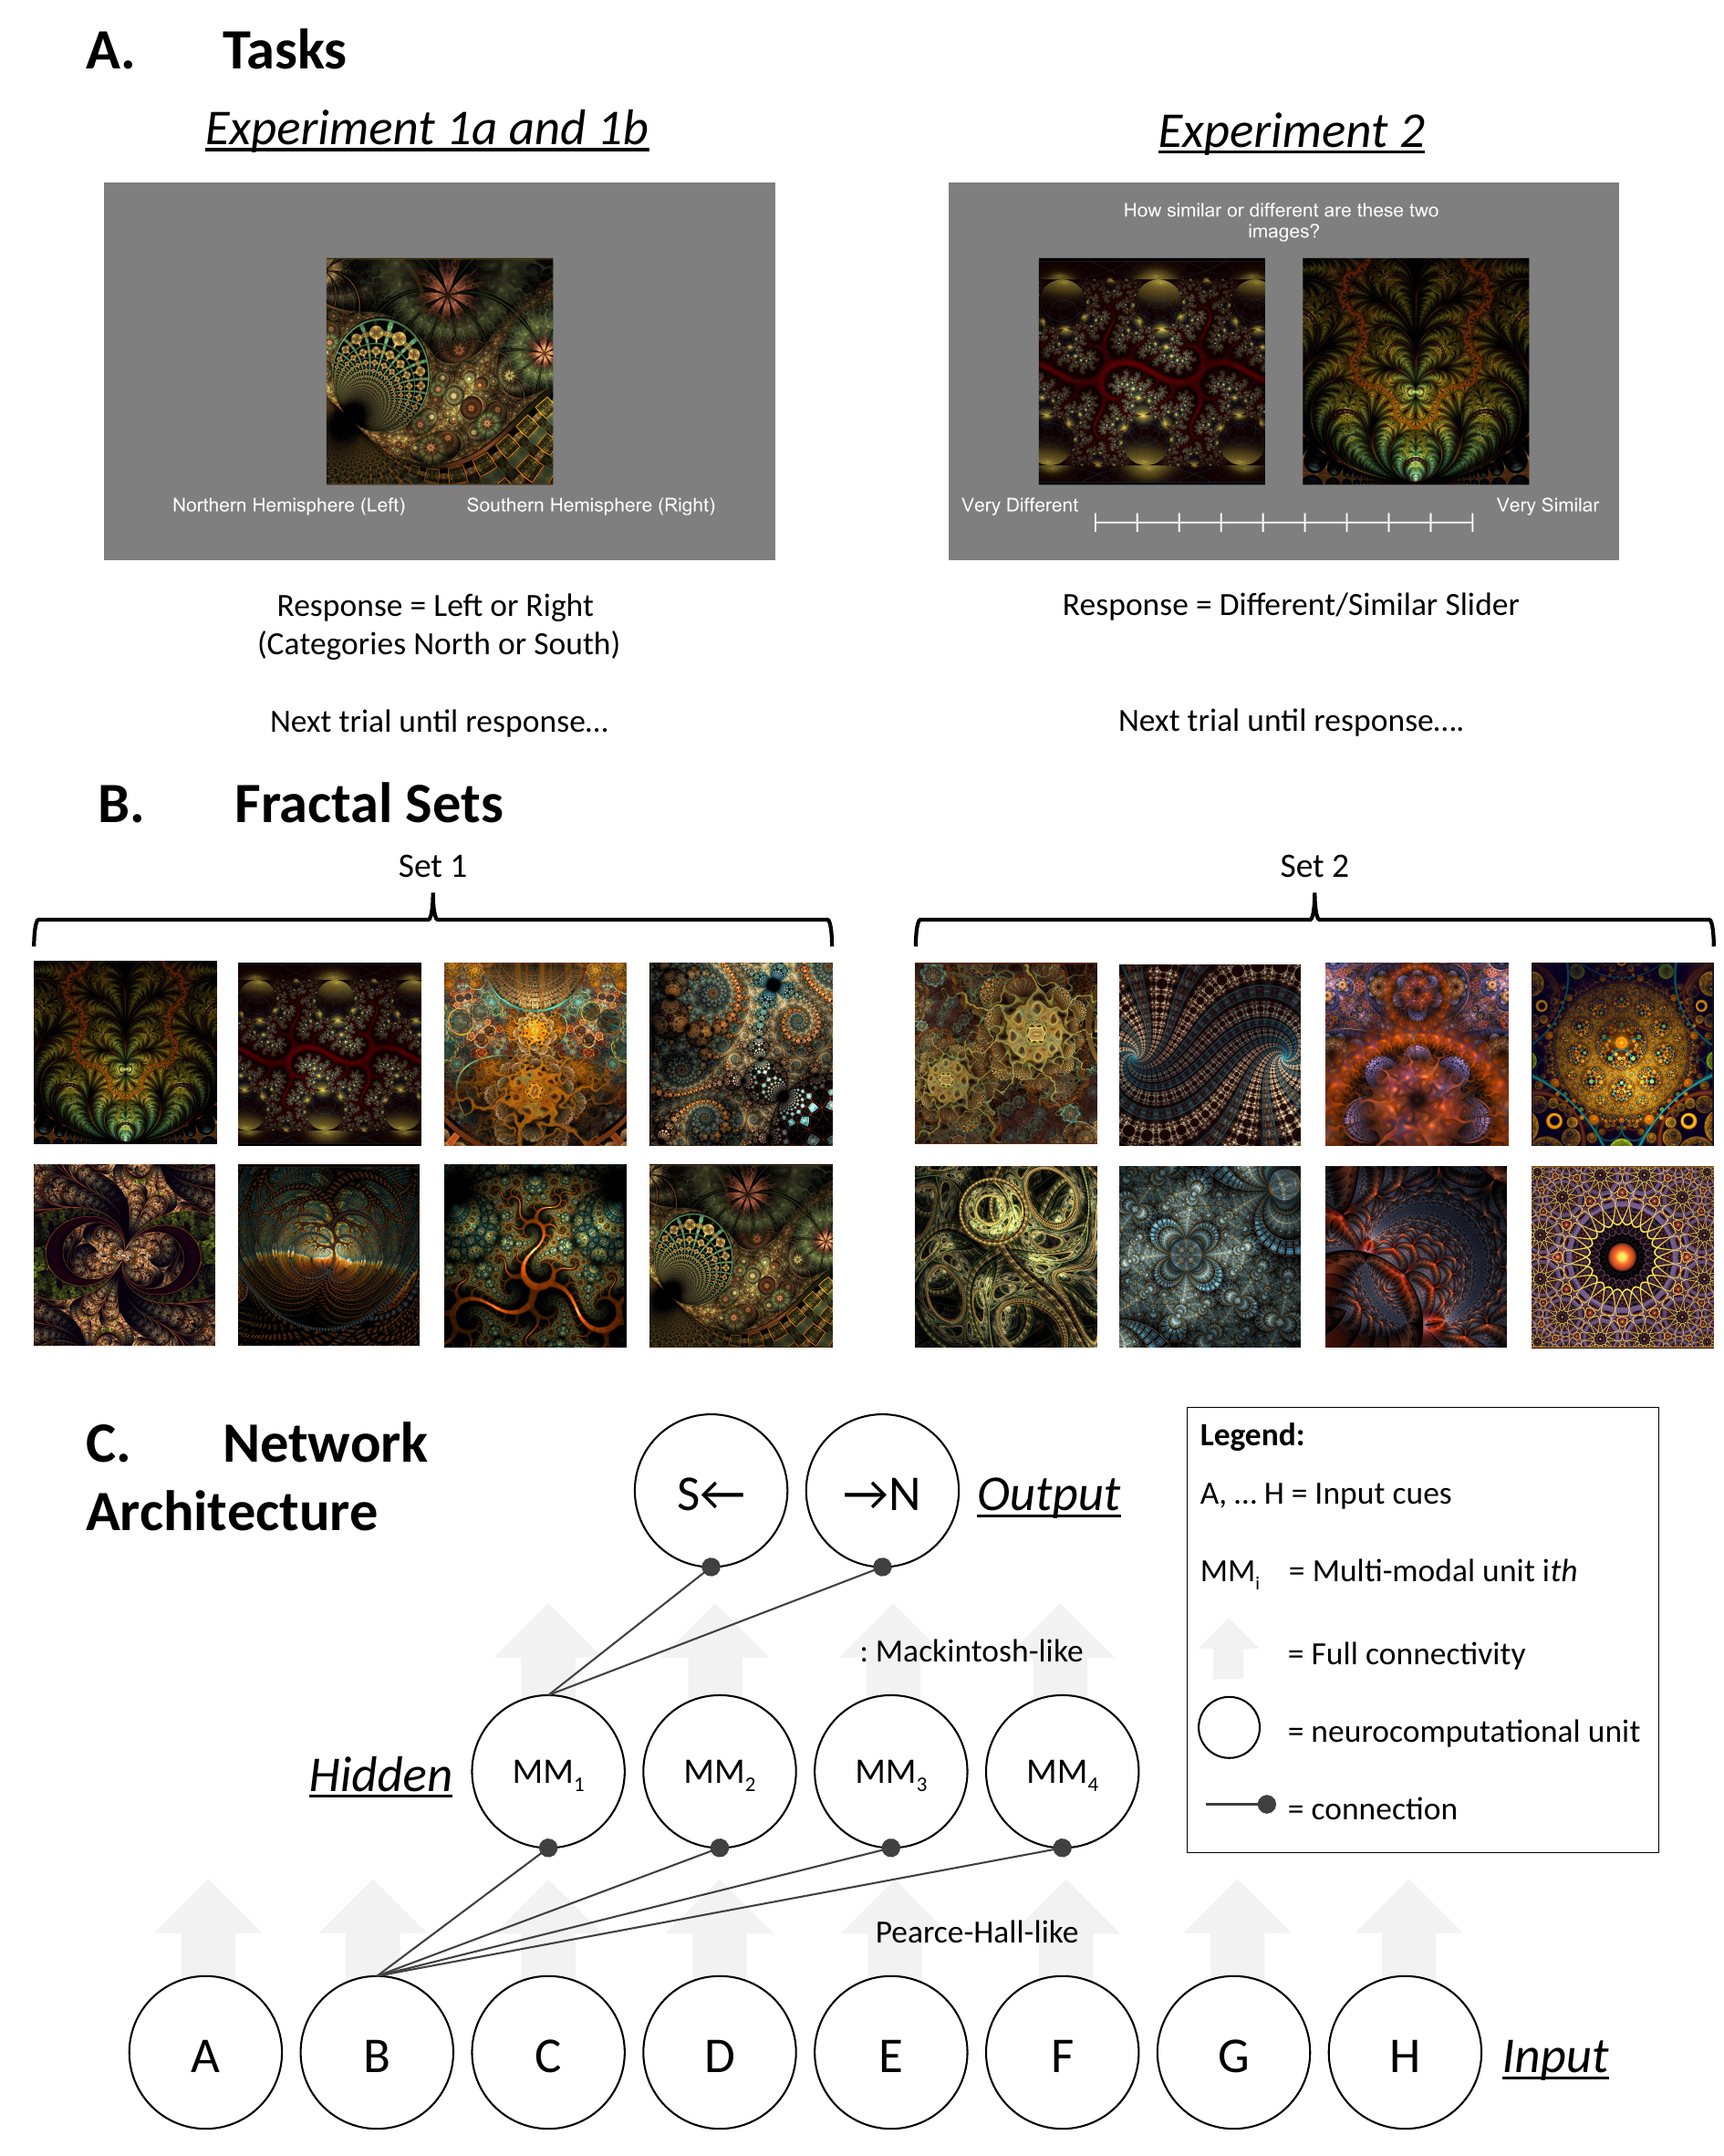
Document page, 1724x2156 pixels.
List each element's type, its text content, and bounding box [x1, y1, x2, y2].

text_box C. Network Architecture [72, 1398, 517, 1549]
picture [34, 1164, 215, 1346]
picture [238, 963, 421, 1146]
picture [1532, 1166, 1714, 1349]
text_box B. Fractal Sets [84, 758, 674, 836]
picture [238, 1164, 420, 1346]
picture [104, 182, 775, 560]
picture [1119, 1166, 1301, 1348]
picture [649, 963, 833, 1146]
picture [915, 1166, 1097, 1348]
text_box Experiment 2 [1022, 89, 1562, 164]
text_box Input [1482, 2015, 1669, 2090]
picture [1325, 1166, 1507, 1348]
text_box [1187, 1407, 1659, 1852]
picture [444, 1164, 627, 1348]
text_box Experiment 1a and 1b [157, 88, 697, 161]
text_box Response = Different/Similar Slider Next trial until response…. [957, 576, 1626, 745]
text_box Set 1 [34, 836, 833, 891]
picture [444, 963, 627, 1146]
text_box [129, 1414, 1482, 2130]
picture [1532, 963, 1714, 1146]
picture [949, 182, 1619, 560]
text_box A. Tasks [72, 5, 661, 88]
text_box Response = Left or Right (Categories North or South) Next trial until response… [104, 577, 774, 746]
picture [649, 1164, 833, 1348]
picture [1325, 963, 1509, 1146]
text_box Set 2 [915, 836, 1714, 891]
picture [915, 963, 1097, 1144]
text_box [33, 892, 833, 947]
text_box [915, 892, 1715, 947]
picture [34, 961, 217, 1144]
picture [1119, 964, 1301, 1146]
